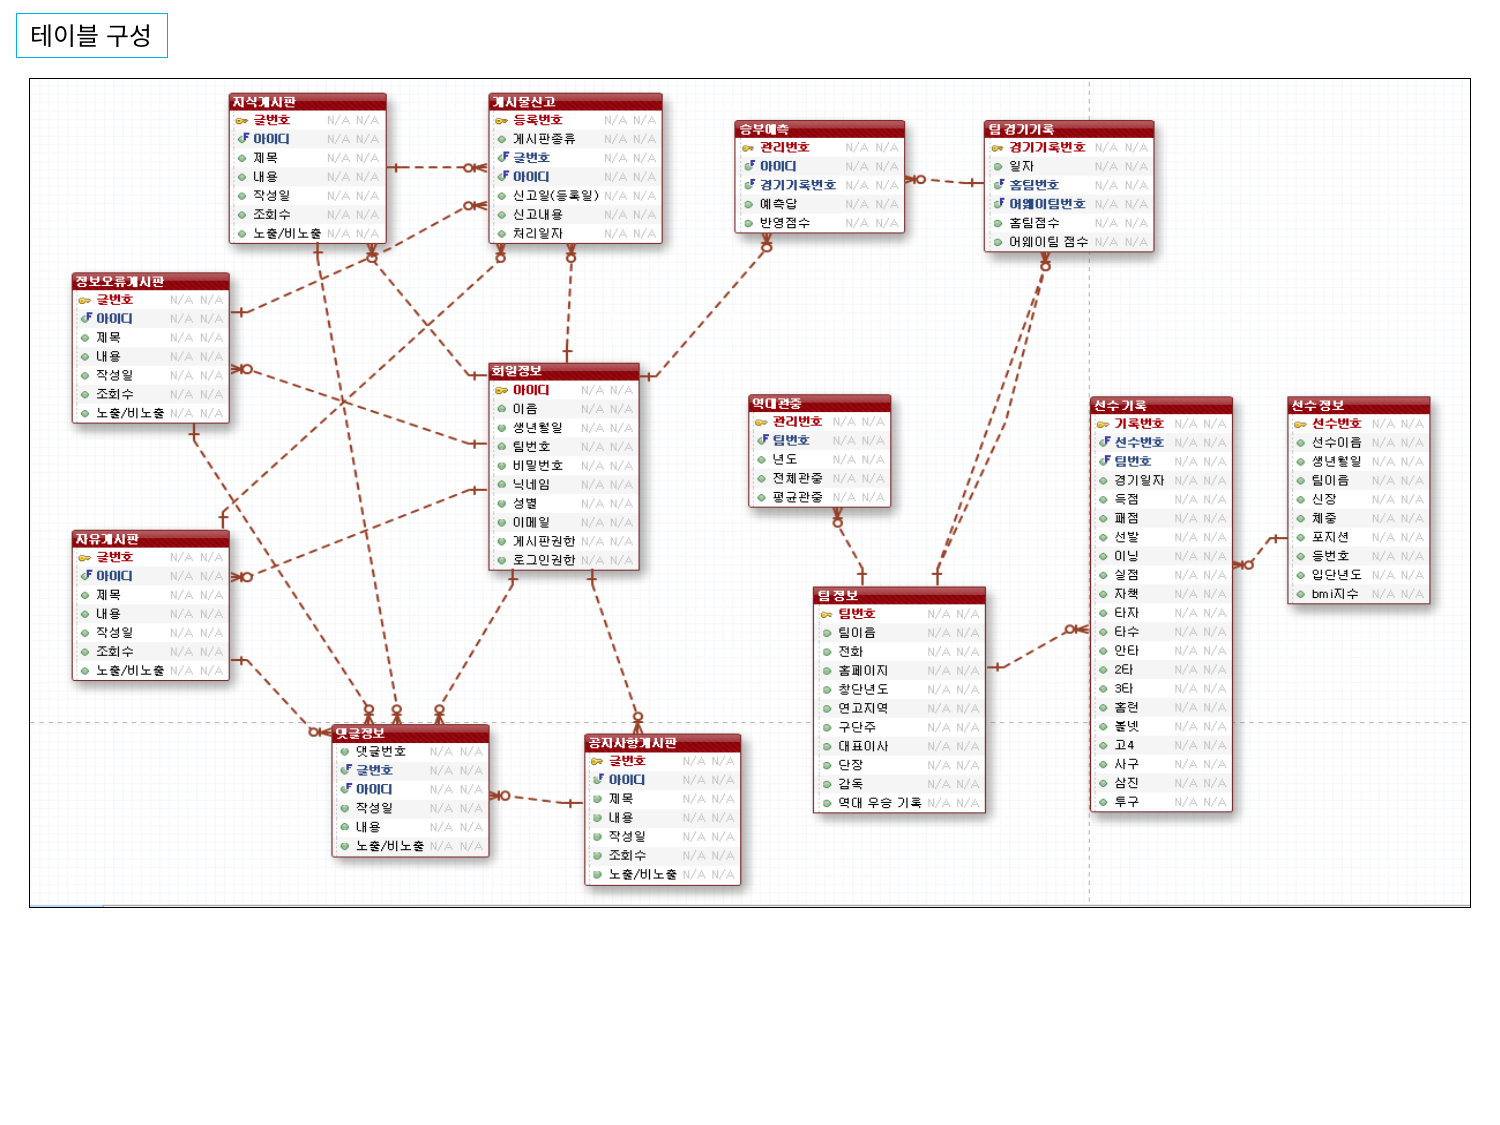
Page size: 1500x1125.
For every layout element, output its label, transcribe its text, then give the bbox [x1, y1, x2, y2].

text_box 테이블 구성 [16, 13, 168, 58]
picture [29, 77, 1471, 908]
